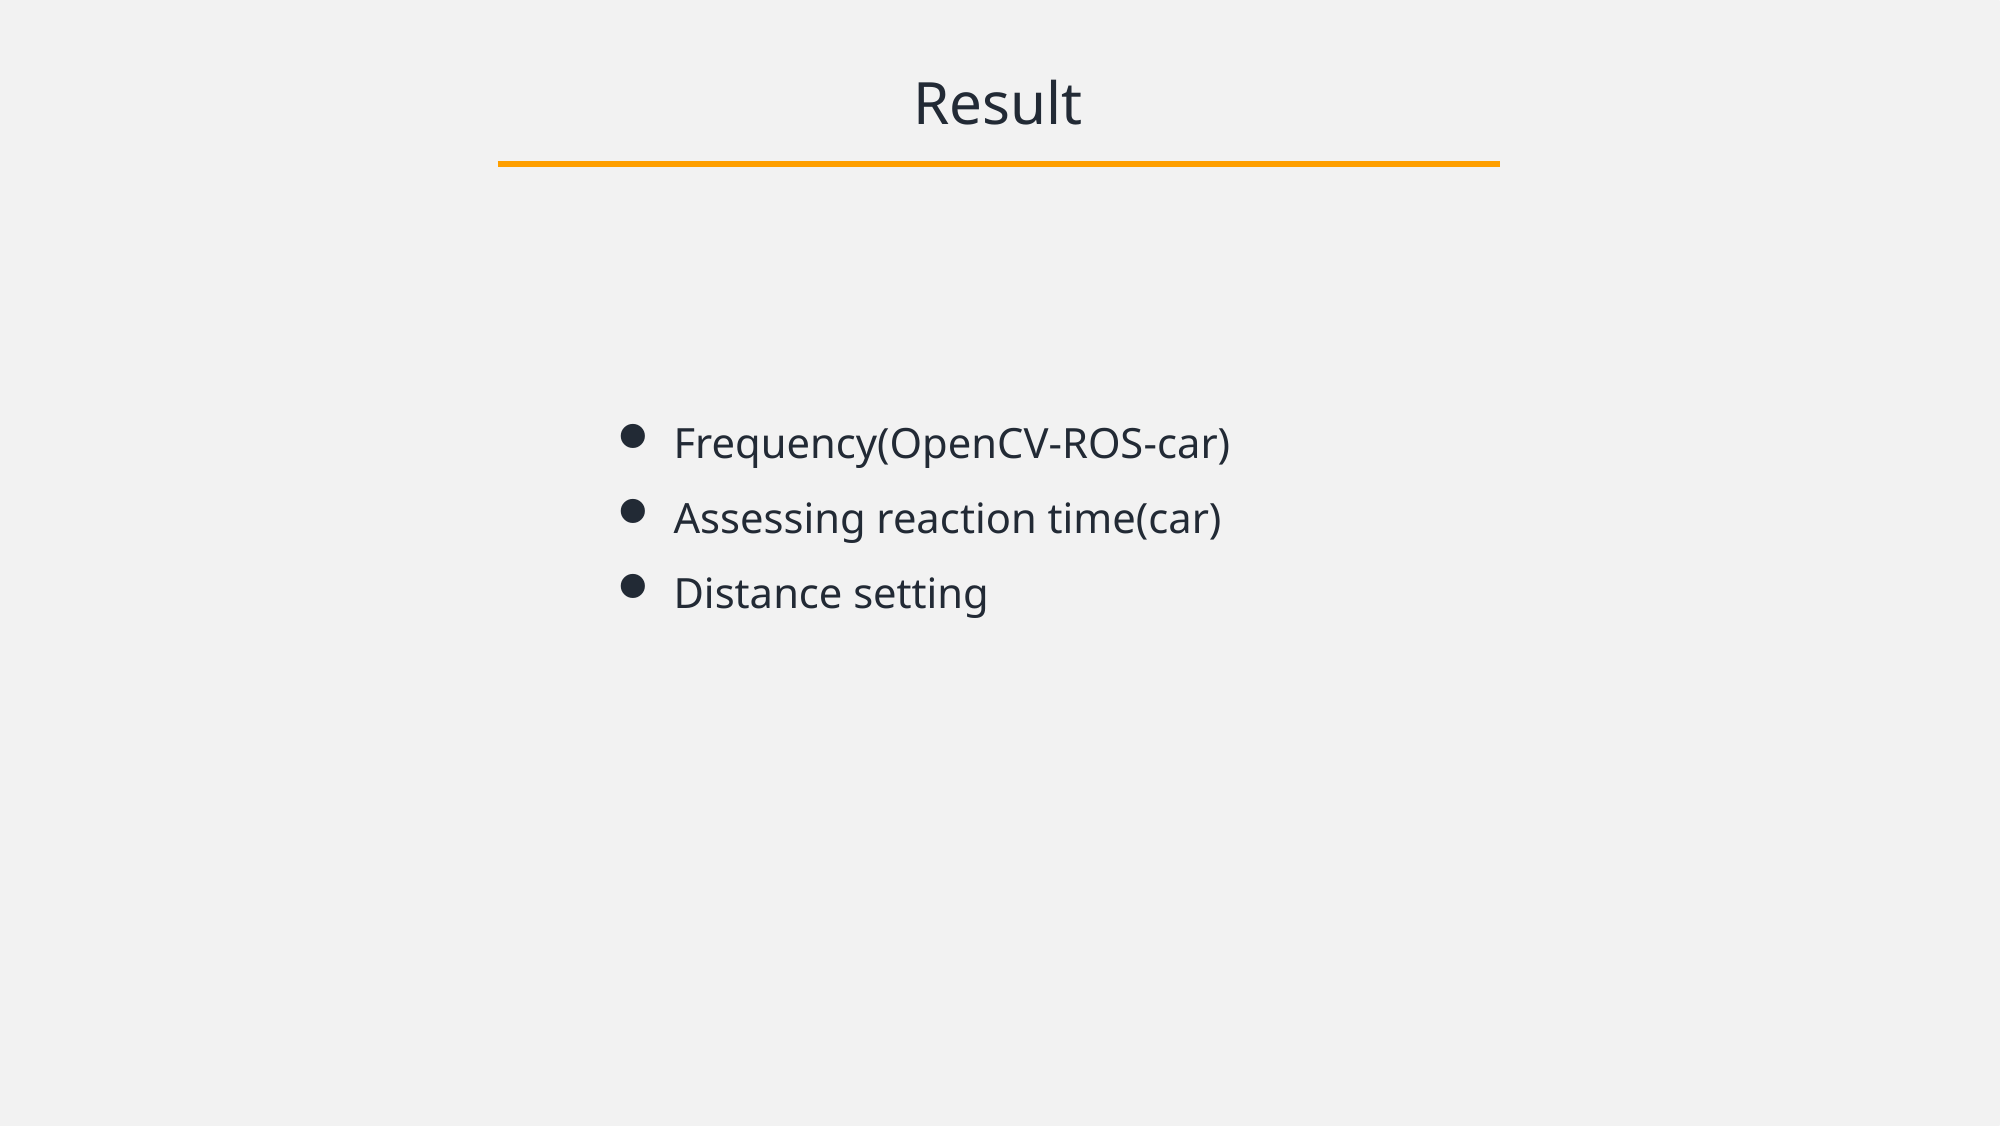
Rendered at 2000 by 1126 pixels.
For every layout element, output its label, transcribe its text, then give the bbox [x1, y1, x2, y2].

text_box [497, 65, 1501, 165]
text_box Frequency(OpenCV-ROS-car) Assessing reaction time(car) Distance setting [602, 384, 1398, 624]
